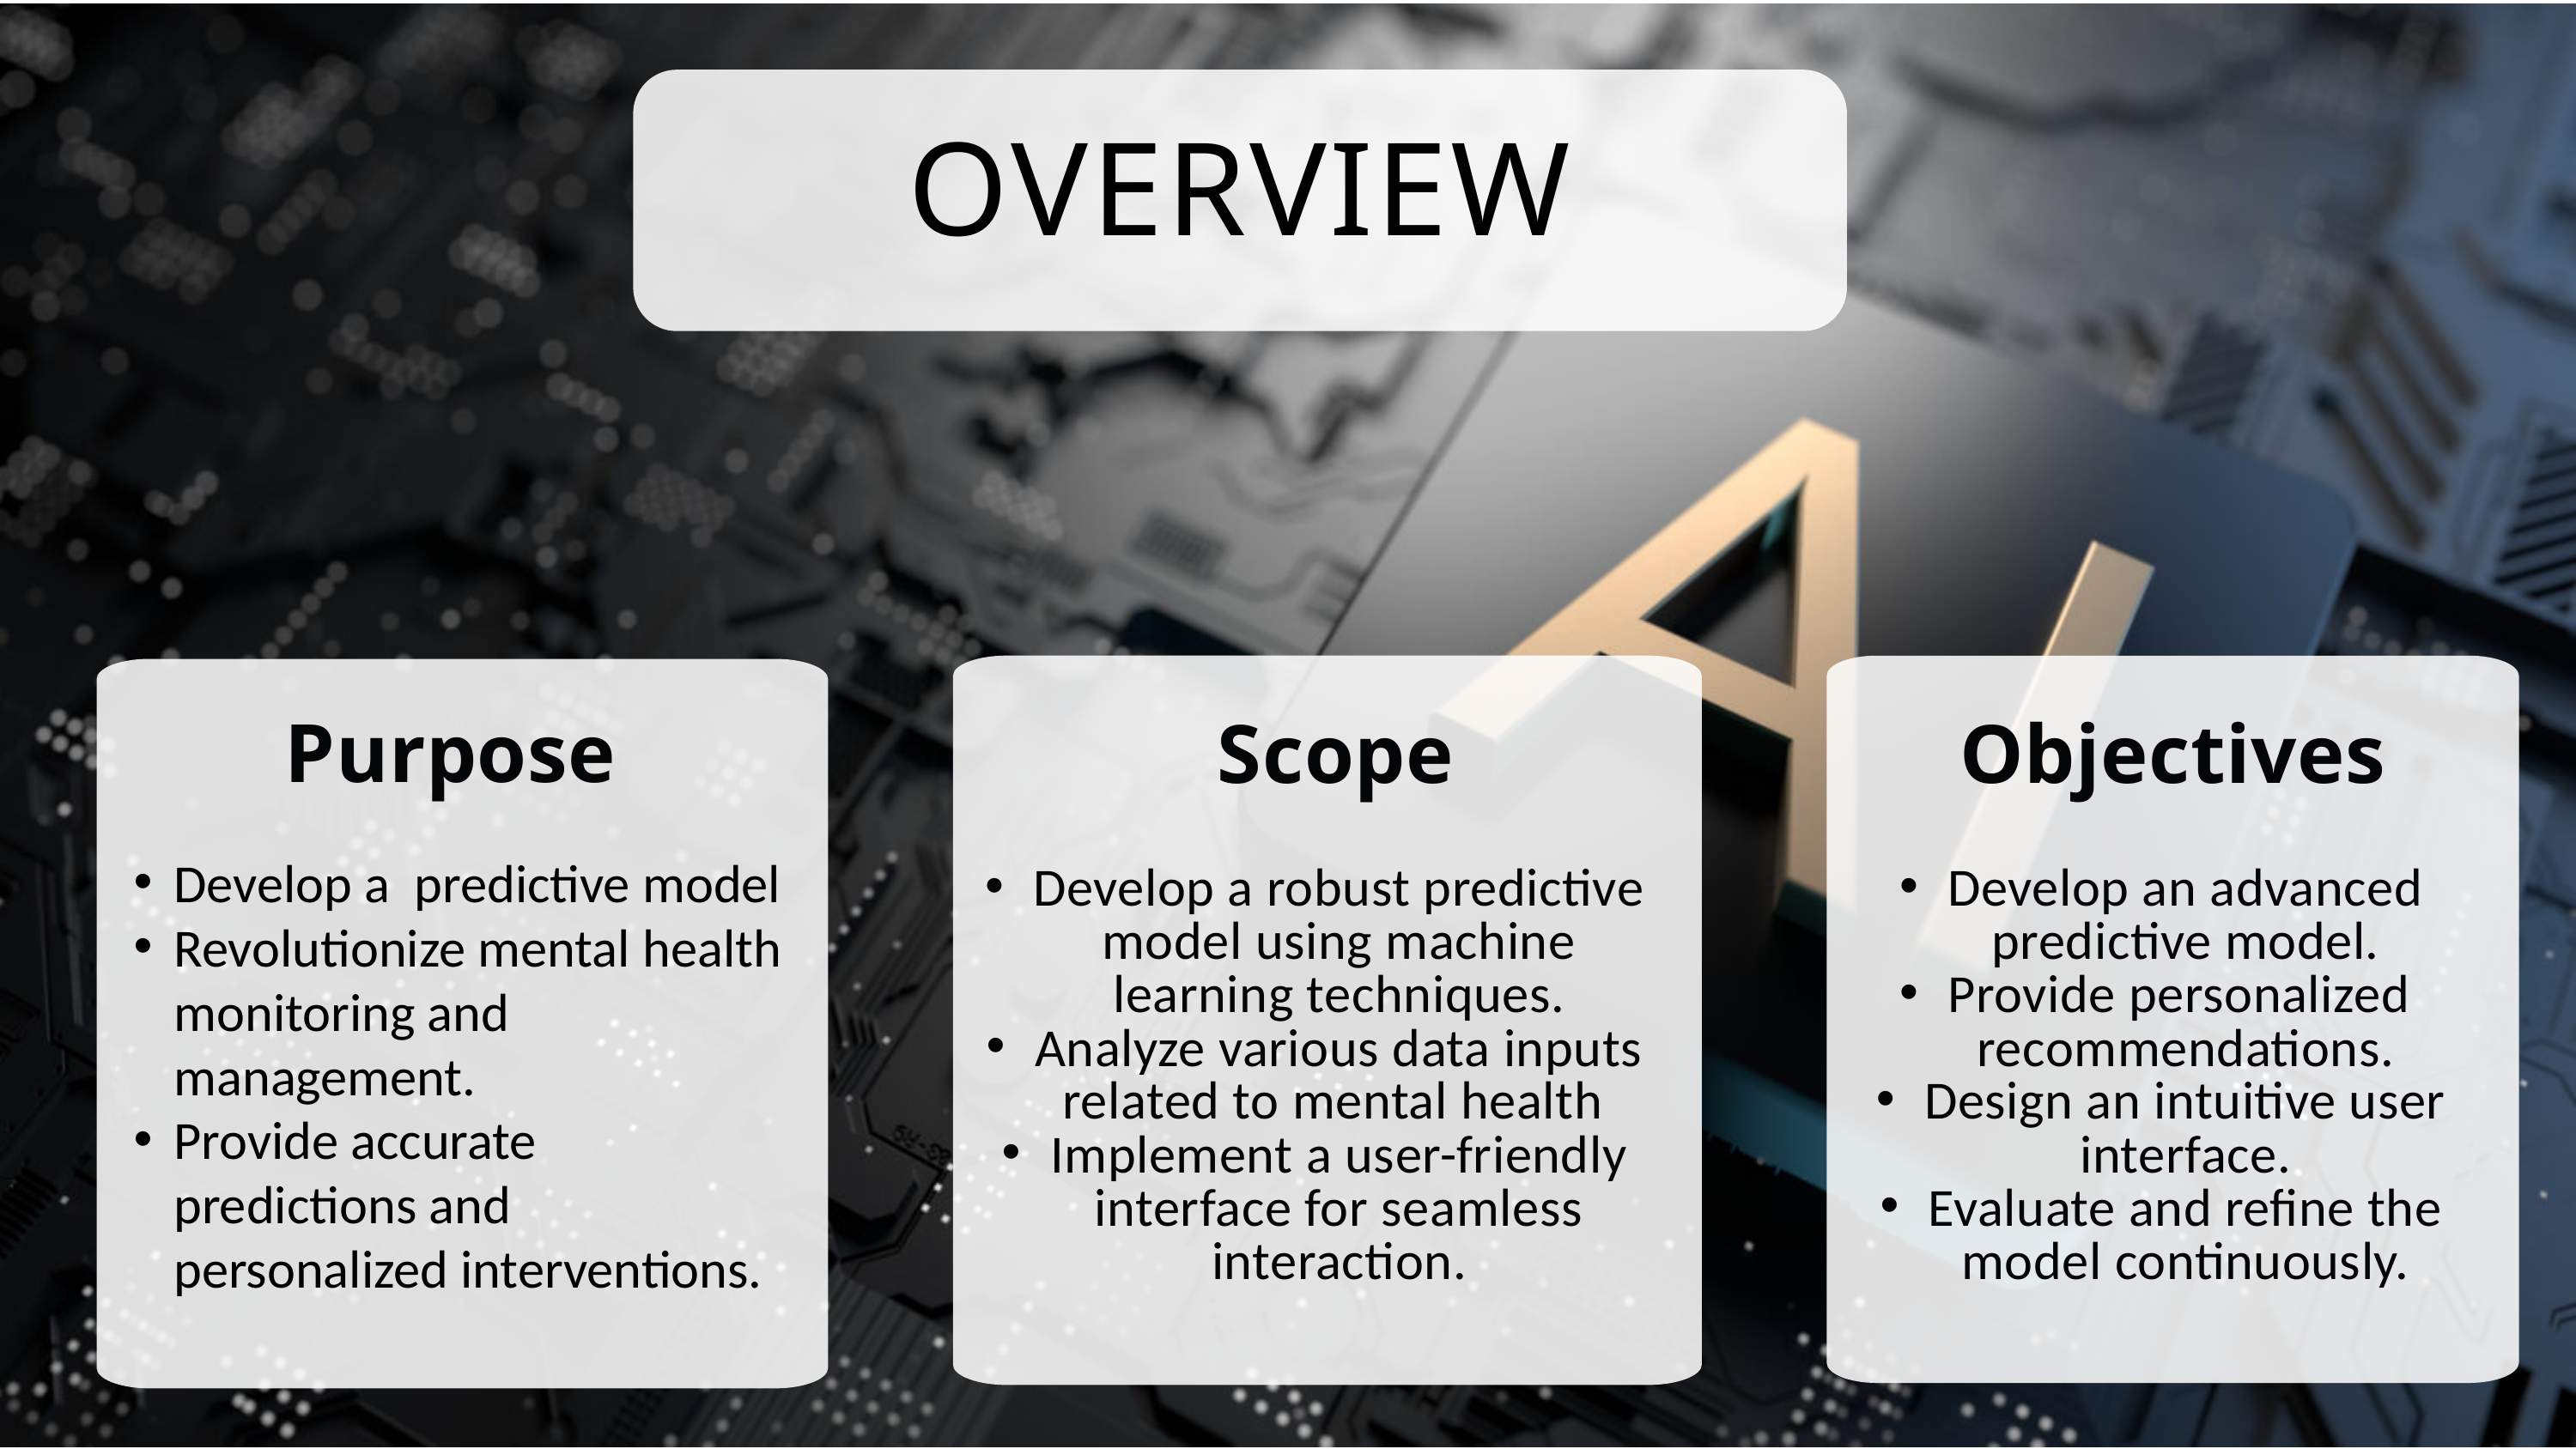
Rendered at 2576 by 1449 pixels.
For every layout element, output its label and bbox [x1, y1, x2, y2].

text_box [633, 69, 1848, 331]
text_box [96, 658, 829, 1389]
picture [0, 3, 2576, 1447]
text_box [952, 655, 1703, 1385]
text_box [1826, 655, 2519, 1384]
